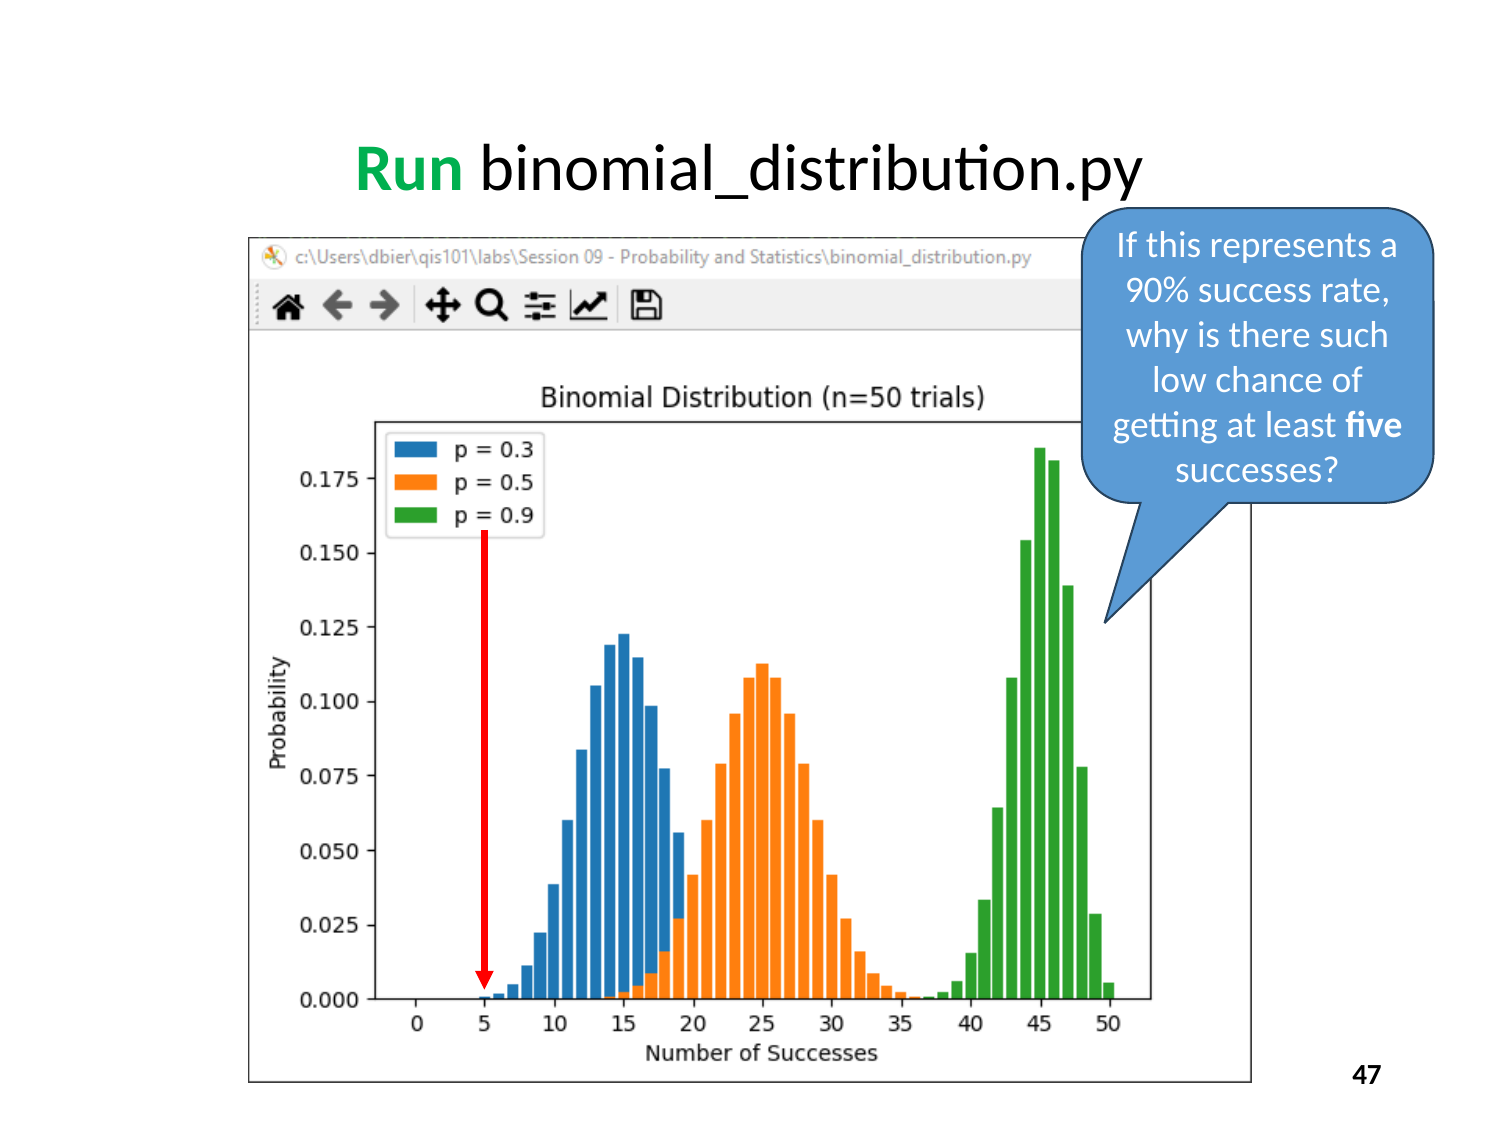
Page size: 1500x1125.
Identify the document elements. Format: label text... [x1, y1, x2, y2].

slide_number 47 [1059, 1042, 1397, 1103]
title Run binomial_distribution.py [103, 59, 1397, 278]
picture [248, 237, 1252, 1083]
text_box If this represents a 90% success rate, why is there such low chance of getting at least five successes? [1085, 207, 1435, 504]
